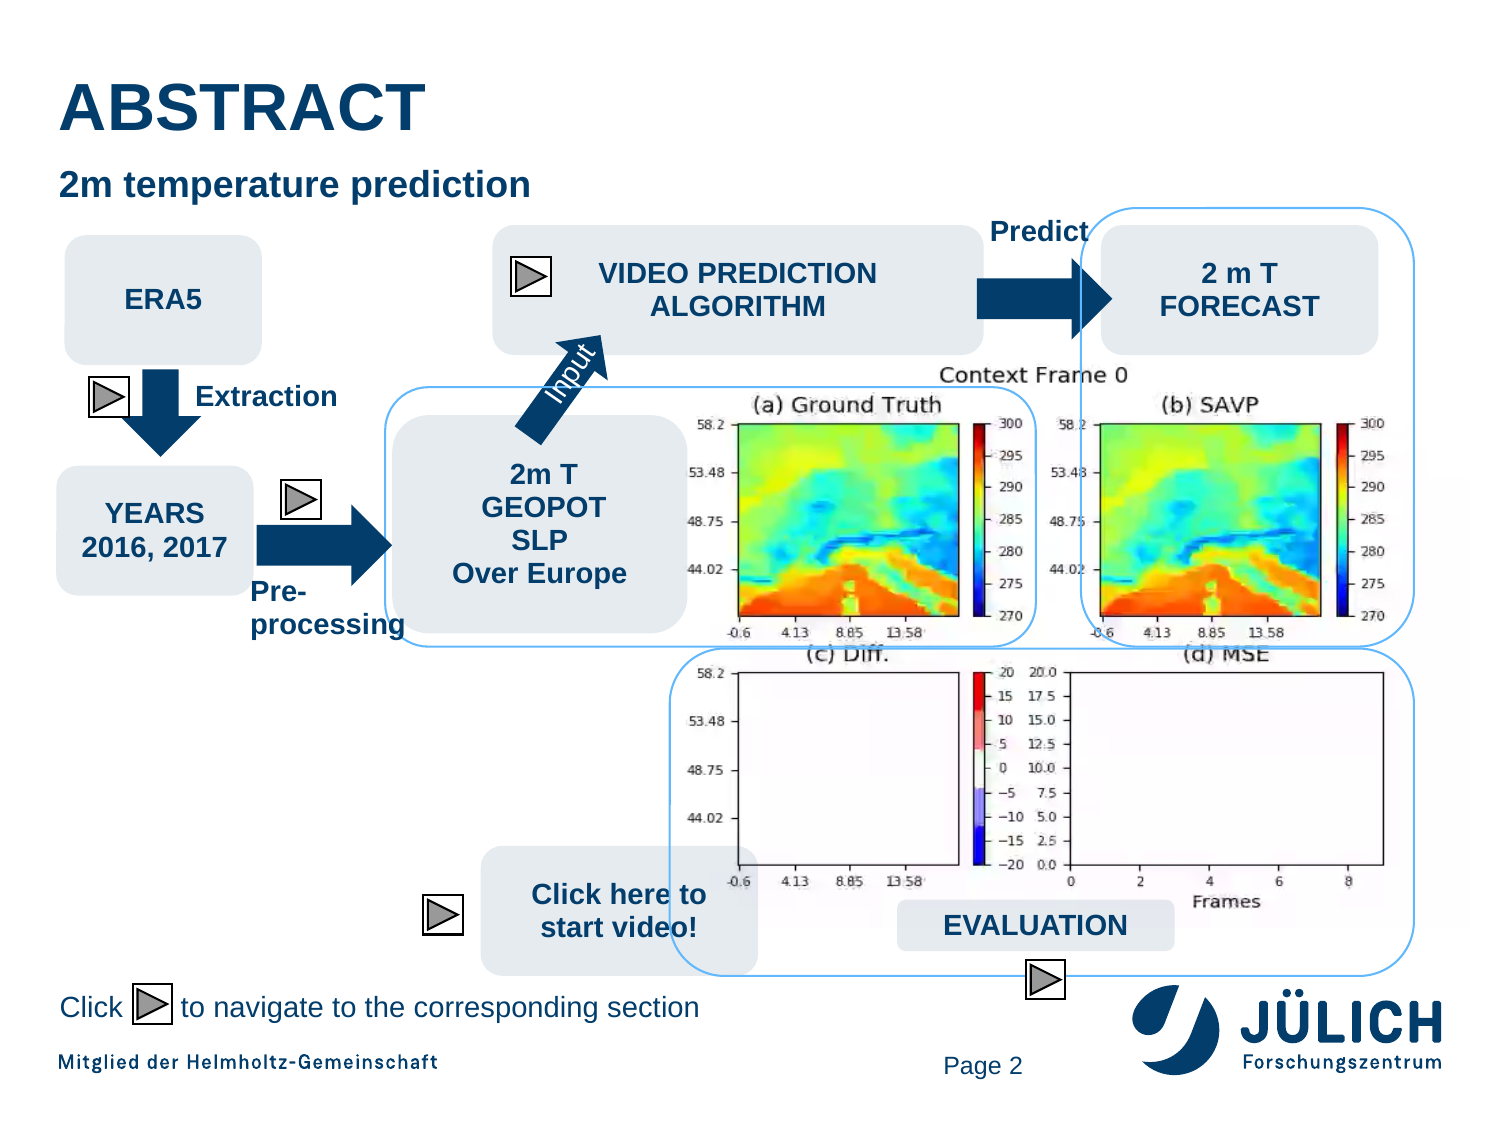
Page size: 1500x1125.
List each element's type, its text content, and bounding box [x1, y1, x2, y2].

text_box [56, 208, 1471, 976]
text_box [1025, 976, 1066, 1000]
slide_number Page 2 [881, 1034, 1039, 1094]
text_box Click to navigate to the corresponding section [44, 984, 716, 1032]
title Abstract [58, 52, 1442, 208]
